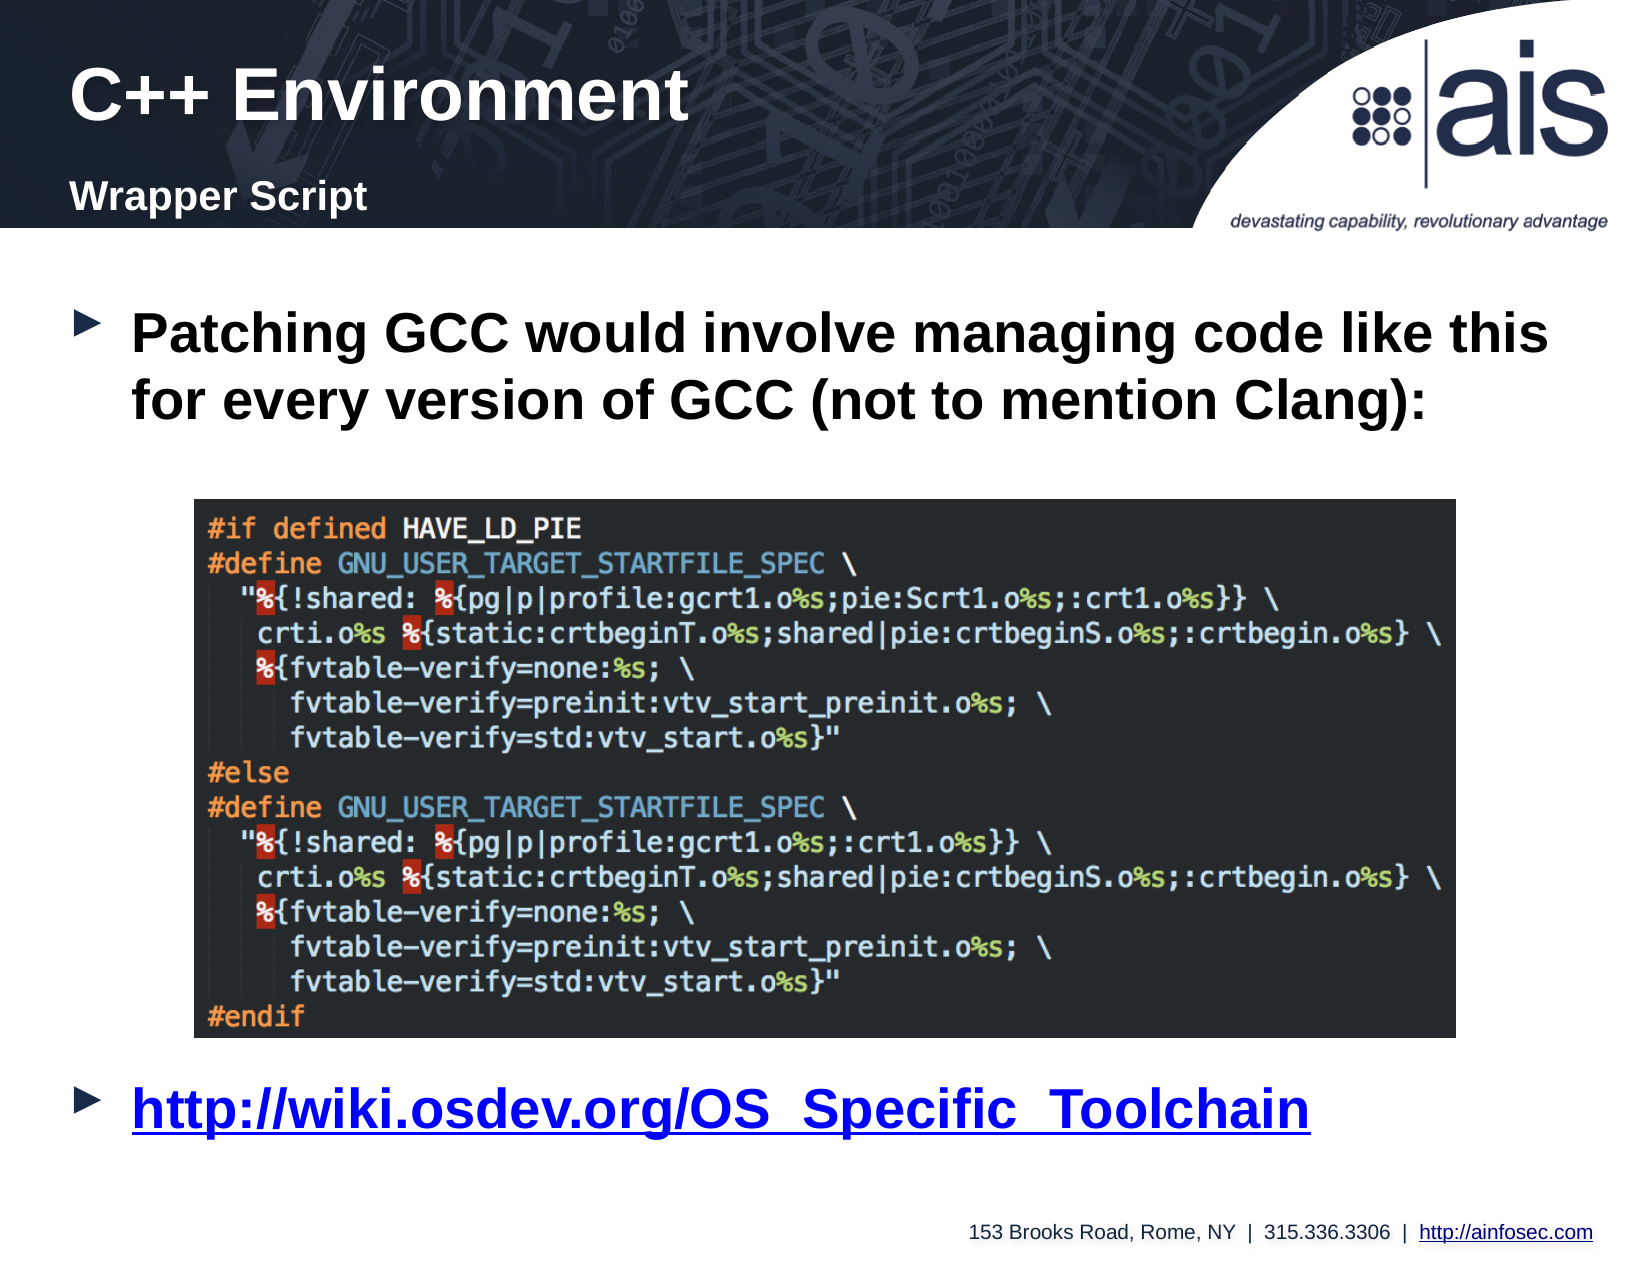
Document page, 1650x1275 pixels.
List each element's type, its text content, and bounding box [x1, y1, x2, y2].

list Patching GCC would involve managing code like this for every version of GCC (not to mention Clang): http://wiki.osdev.org/OS_Specific_Toolchain [52, 287, 1598, 1175]
list C++ Environment [52, 34, 1188, 148]
picture [0, 0, 1634, 1275]
list Wrapper Script [52, 148, 1188, 251]
